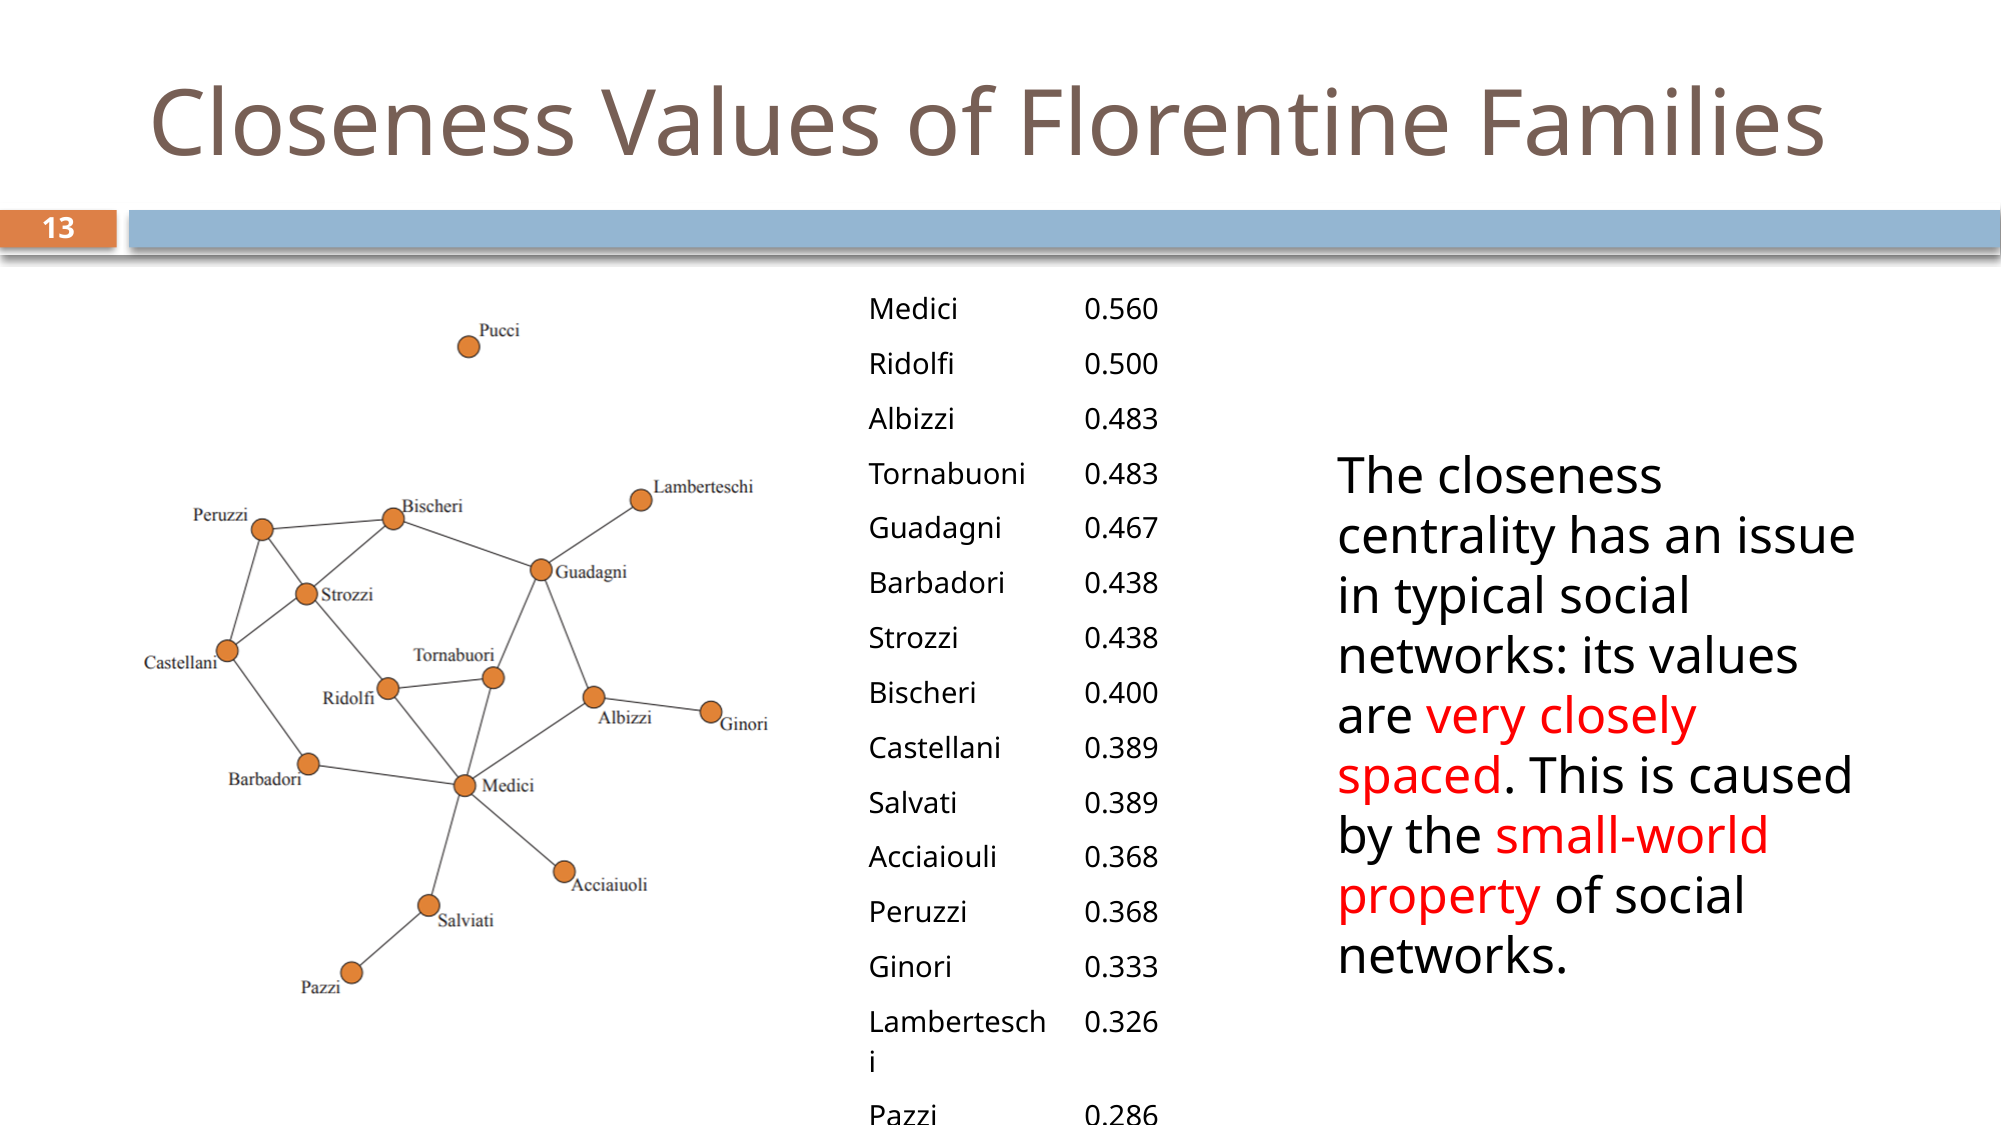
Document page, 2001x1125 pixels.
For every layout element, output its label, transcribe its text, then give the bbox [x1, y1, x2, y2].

table_cell Tornabuoni [854, 446, 1069, 500]
table_cell Barbadori [854, 555, 1069, 610]
title Closeness Values of Florentine Families [133, 37, 1918, 200]
table_cell 0.389 [1069, 774, 1285, 829]
table_cell Ridolfi [854, 336, 1069, 391]
table_cell Lamberteschi [854, 994, 1069, 1088]
slide_number 13 [0, 208, 117, 249]
table_header 0.560 [1069, 281, 1285, 336]
text_box The closeness centrality has an issue in typical social networks: its values are very closely spaced. This is caused by the small-world property of social networks. [1322, 436, 1882, 992]
table_cell Acciaiouli [854, 829, 1069, 884]
table_cell 0.368 [1069, 884, 1285, 939]
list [99, 293, 817, 1032]
table_cell Pazzi [854, 1088, 1069, 1125]
table_cell Castellani [854, 720, 1069, 774]
table_cell 0.333 [1069, 939, 1285, 994]
table_cell Strozzi [854, 610, 1069, 665]
table_cell 0.483 [1069, 446, 1285, 500]
table_cell 0.438 [1069, 555, 1285, 610]
table_cell 0.400 [1069, 665, 1285, 720]
table_cell 0.326 [1069, 994, 1285, 1088]
table_cell Salvati [854, 774, 1069, 829]
table_cell 0.483 [1069, 391, 1285, 446]
table_cell Peruzzi [854, 884, 1069, 939]
table_cell 0.368 [1069, 829, 1285, 884]
table_header Medici [854, 281, 1069, 336]
table_cell Albizzi [854, 391, 1069, 446]
table_cell 0.438 [1069, 610, 1285, 665]
table_cell 0.286 [1069, 1088, 1285, 1125]
table_cell Bischeri [854, 665, 1069, 720]
table_cell 0.389 [1069, 720, 1285, 774]
table_cell Guadagni [854, 500, 1069, 555]
table_cell 0.467 [1069, 500, 1285, 555]
table_cell 0.500 [1069, 336, 1285, 391]
table_cell Ginori [854, 939, 1069, 994]
